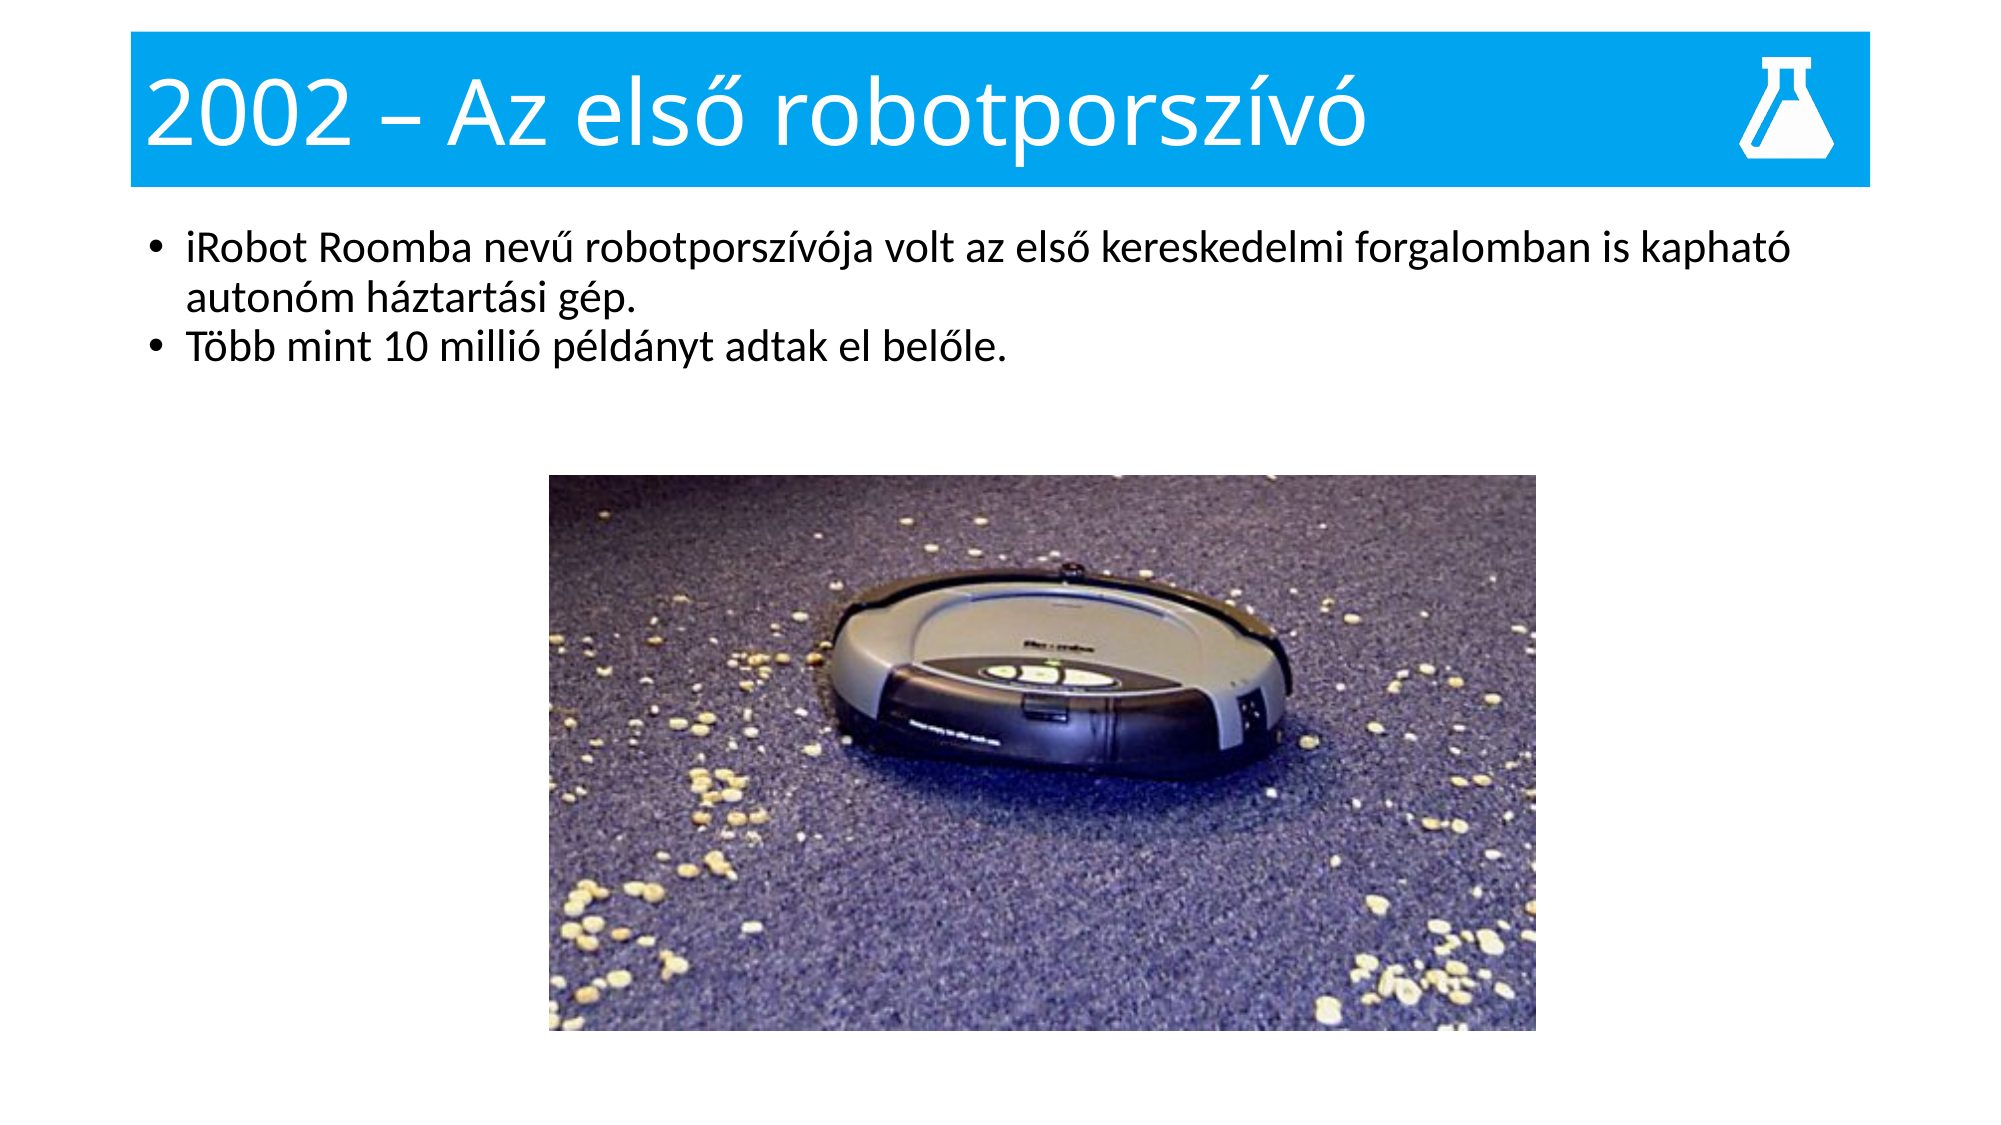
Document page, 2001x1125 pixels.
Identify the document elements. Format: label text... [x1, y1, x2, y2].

list iRobot Roomba nevű robotporszívója volt az első kereskedelmi forgalomban is kapható autonóm háztartási gép. Több mint 10 millió példányt adtak el belőle. [133, 215, 1871, 993]
title 2002 – Az első robotporszívó [129, 17, 1701, 215]
picture [549, 475, 1536, 1031]
picture [1740, 58, 1833, 158]
